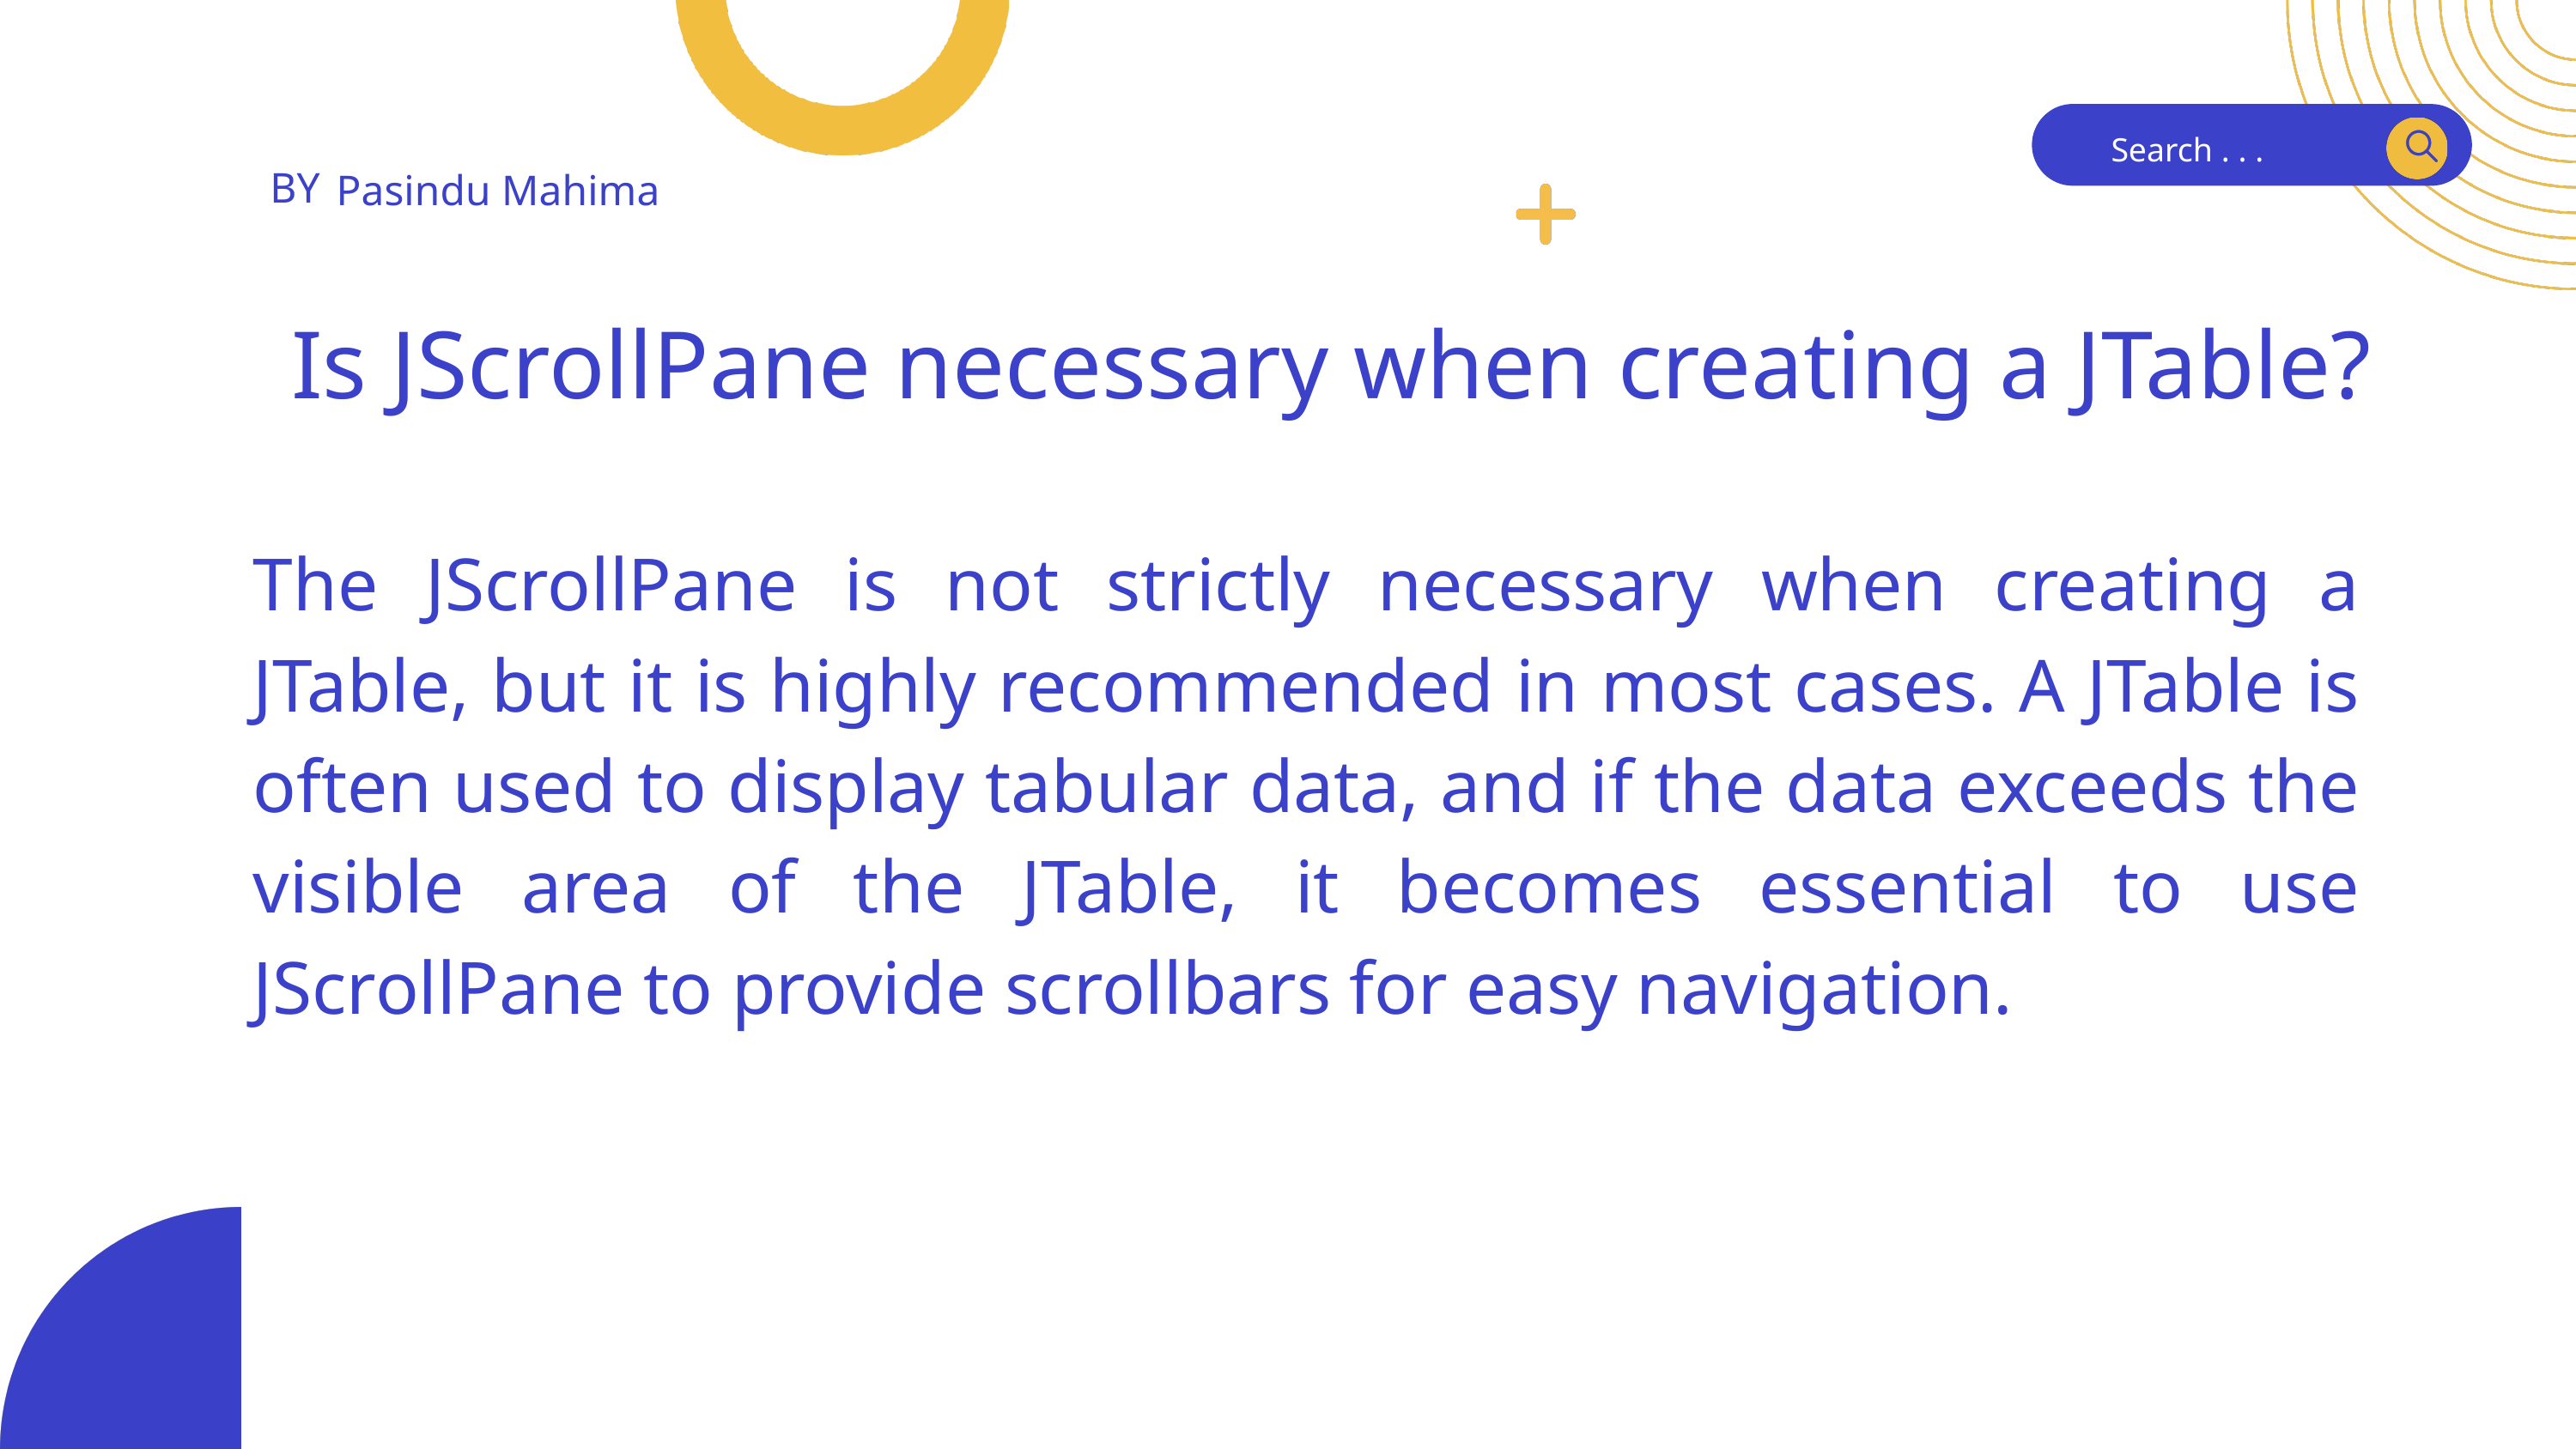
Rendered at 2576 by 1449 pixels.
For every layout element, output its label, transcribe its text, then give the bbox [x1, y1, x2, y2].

text_box [2405, 129, 2438, 162]
text_box Is JScrollPane necessary when creating a JTable? [189, 287, 2476, 417]
text_box Search . . . [2111, 129, 2291, 168]
text_box The JScrollPane is not strictly necessary when creating a JTable, but it is highly recommended in most cases. A JTable is often used to display tabular data, and if the data exceeds the visible area of the JTable, it becomes essential to use JScrollPane to provide scrollbars for easy navigation. [252, 524, 2360, 1029]
text_box [0, 1207, 241, 1449]
text_box [2386, 118, 2448, 179]
text_box BY [112, 154, 320, 212]
text_box [2286, 0, 2576, 290]
text_box Pasindu Mahima [336, 156, 741, 215]
text_box [675, 0, 1010, 155]
text_box [1516, 184, 1576, 245]
